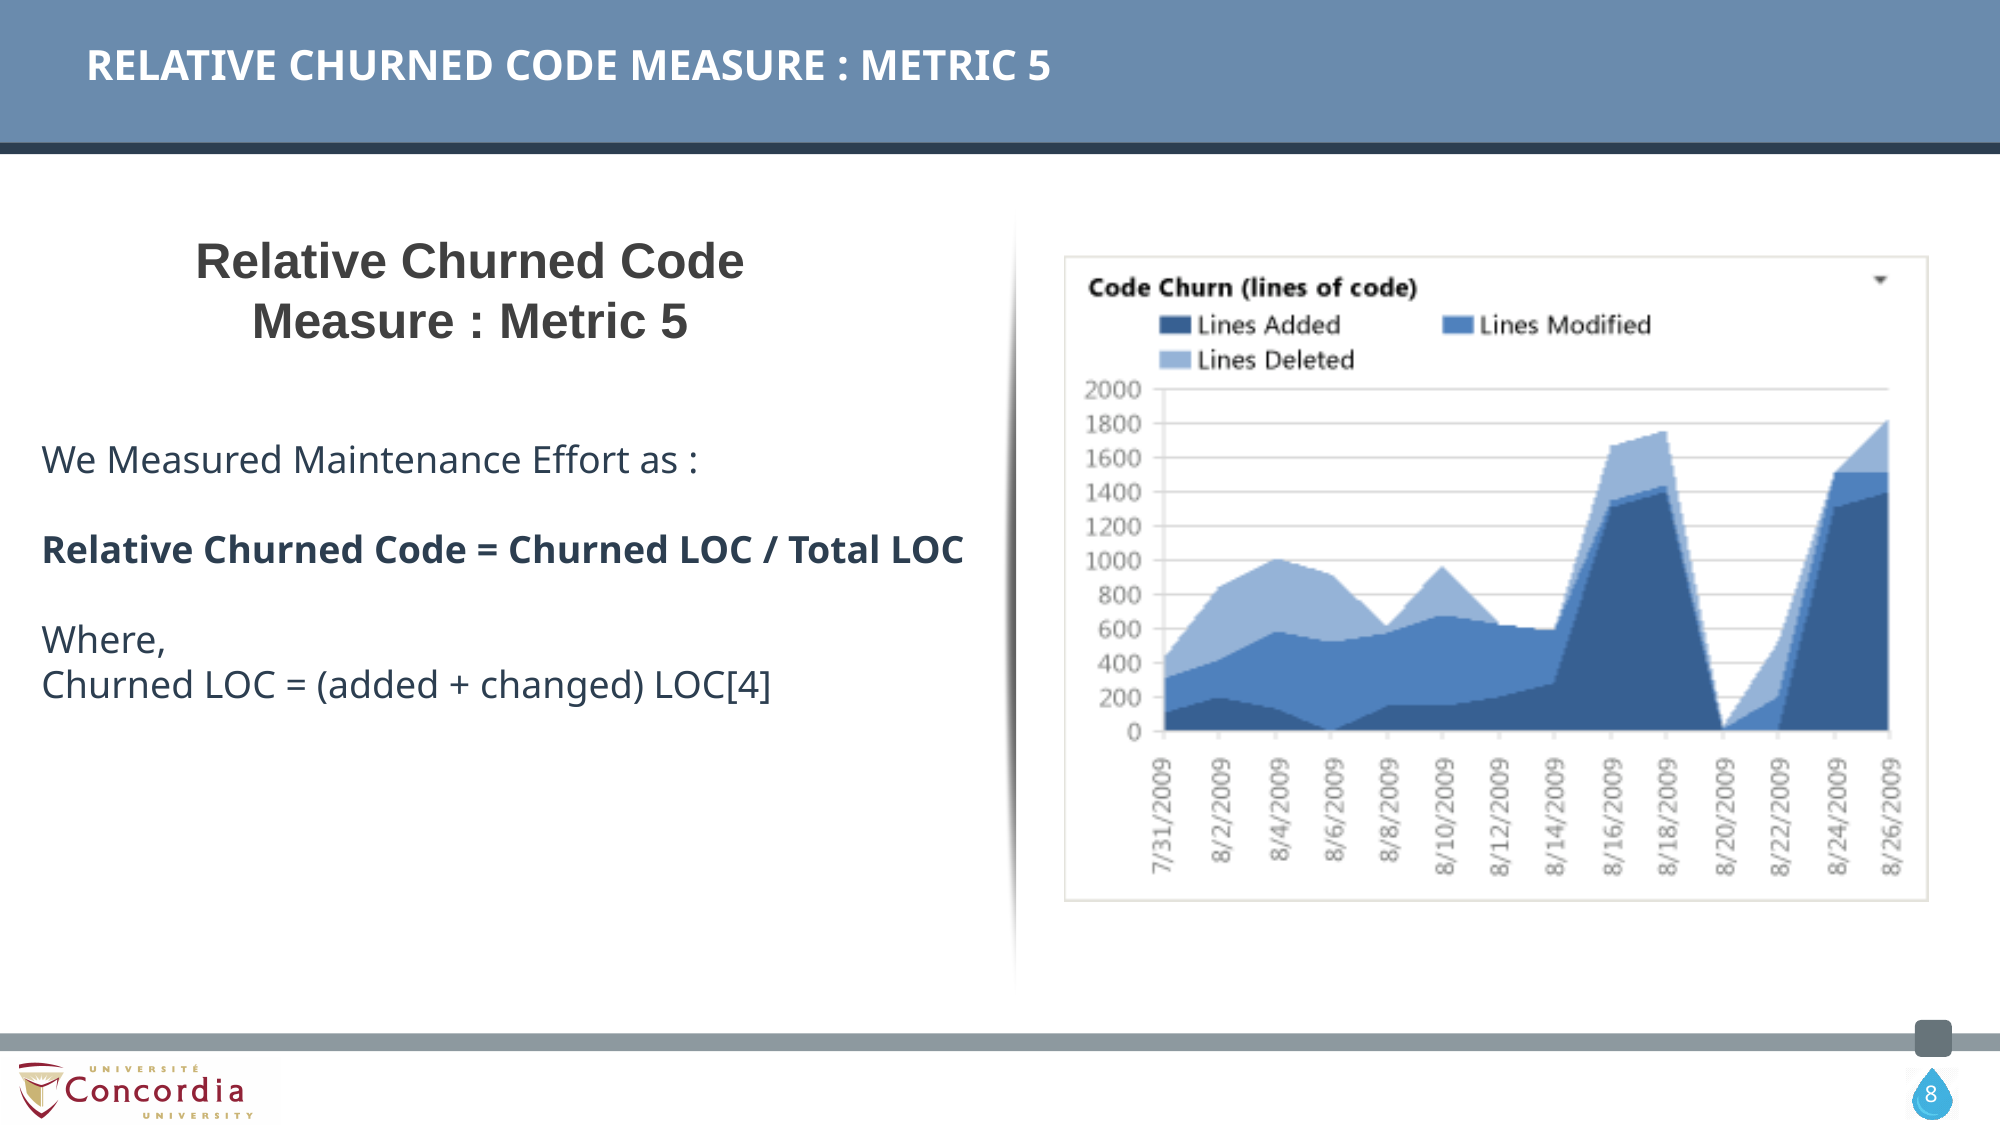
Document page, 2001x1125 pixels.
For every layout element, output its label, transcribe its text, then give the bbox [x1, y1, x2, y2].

title RELATIVE CHURNED CODE MEASURE : METRIC 5 [70, 2, 1932, 133]
text_box We Measured Maintenance Effort as : Relative Churned Code = Churned LOC / Total LOC Where, Churned LOC = (added + changed) LOC[4] [26, 428, 984, 714]
slide_number 8 [1885, 1062, 1978, 1125]
picture [1002, 165, 1017, 1029]
picture [1064, 254, 1929, 902]
picture [1, 1057, 281, 1125]
text_box Relative Churned Code Measure : Metric 5 [137, 221, 803, 357]
